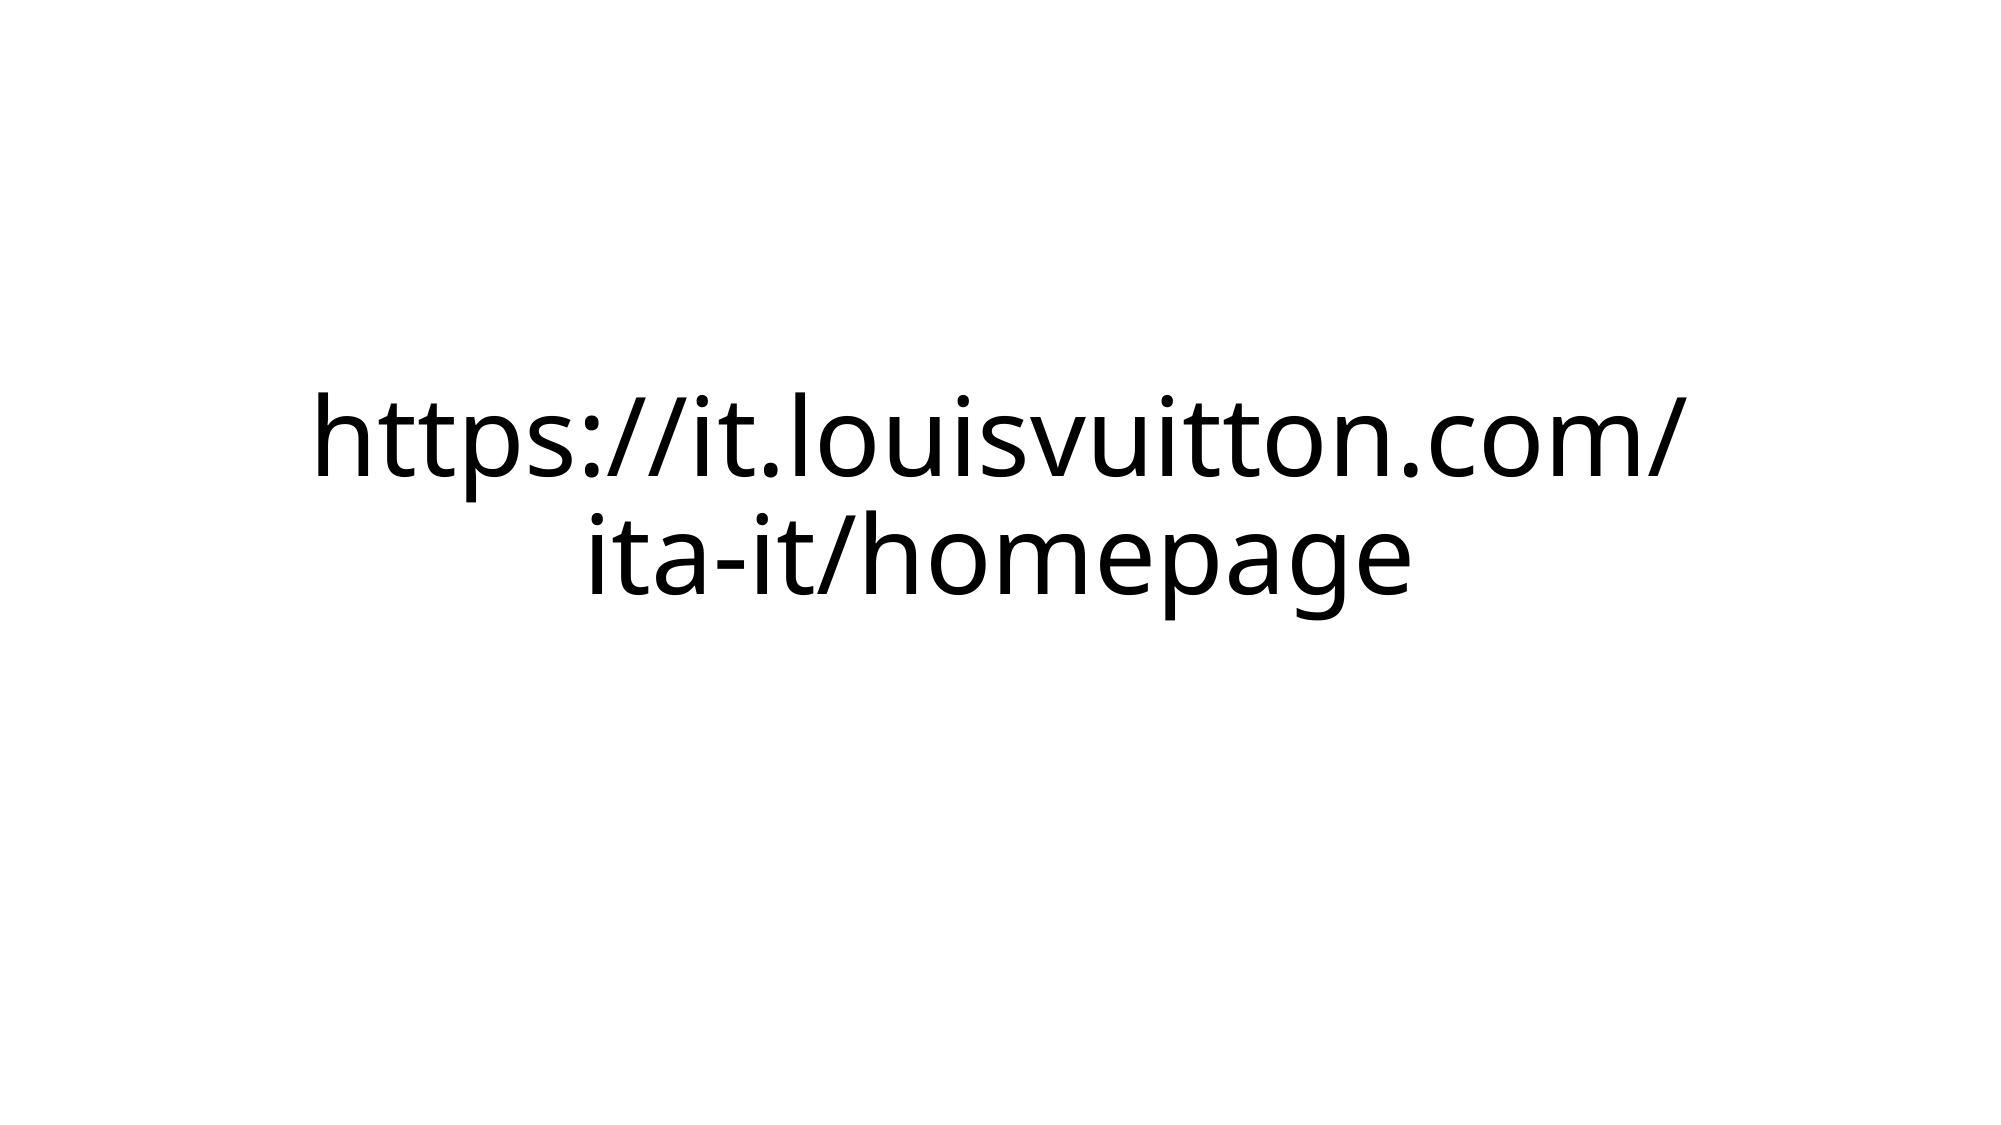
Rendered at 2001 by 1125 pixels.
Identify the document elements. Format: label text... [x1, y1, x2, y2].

title https://it.louisvuitton.com/ita-it/homepage [249, 366, 1750, 759]
